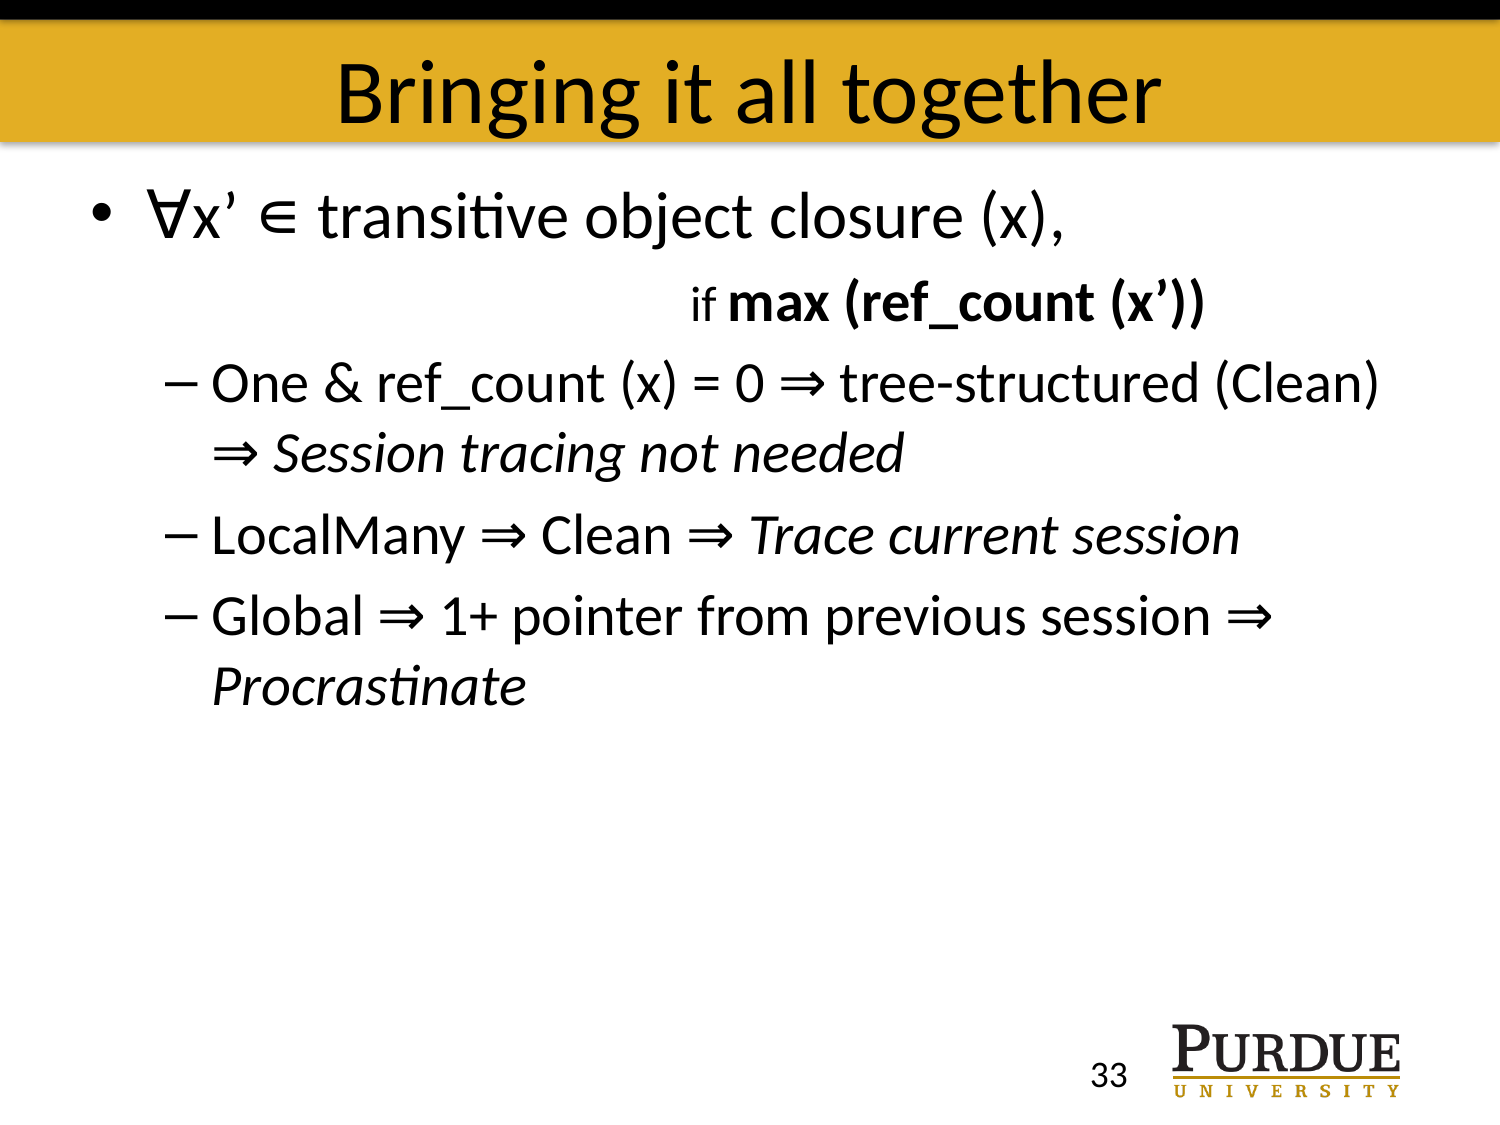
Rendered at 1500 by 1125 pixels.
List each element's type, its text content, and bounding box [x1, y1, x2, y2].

list ∀x’ ∊ transitive object closure (x), if max (ref_count (x’)) One & ref_count (x) = 0 ⇒ tree-structured (Clean) ⇒ Session tracing not needed LocalMany ⇒ Clean ⇒ Trace current session Global ⇒ 1+ pointer from previous session ⇒ Procrastinate [75, 163, 1425, 1005]
title Bringing it all together [75, 19, 1425, 142]
slide_number 33 [1074, 1042, 1425, 1103]
